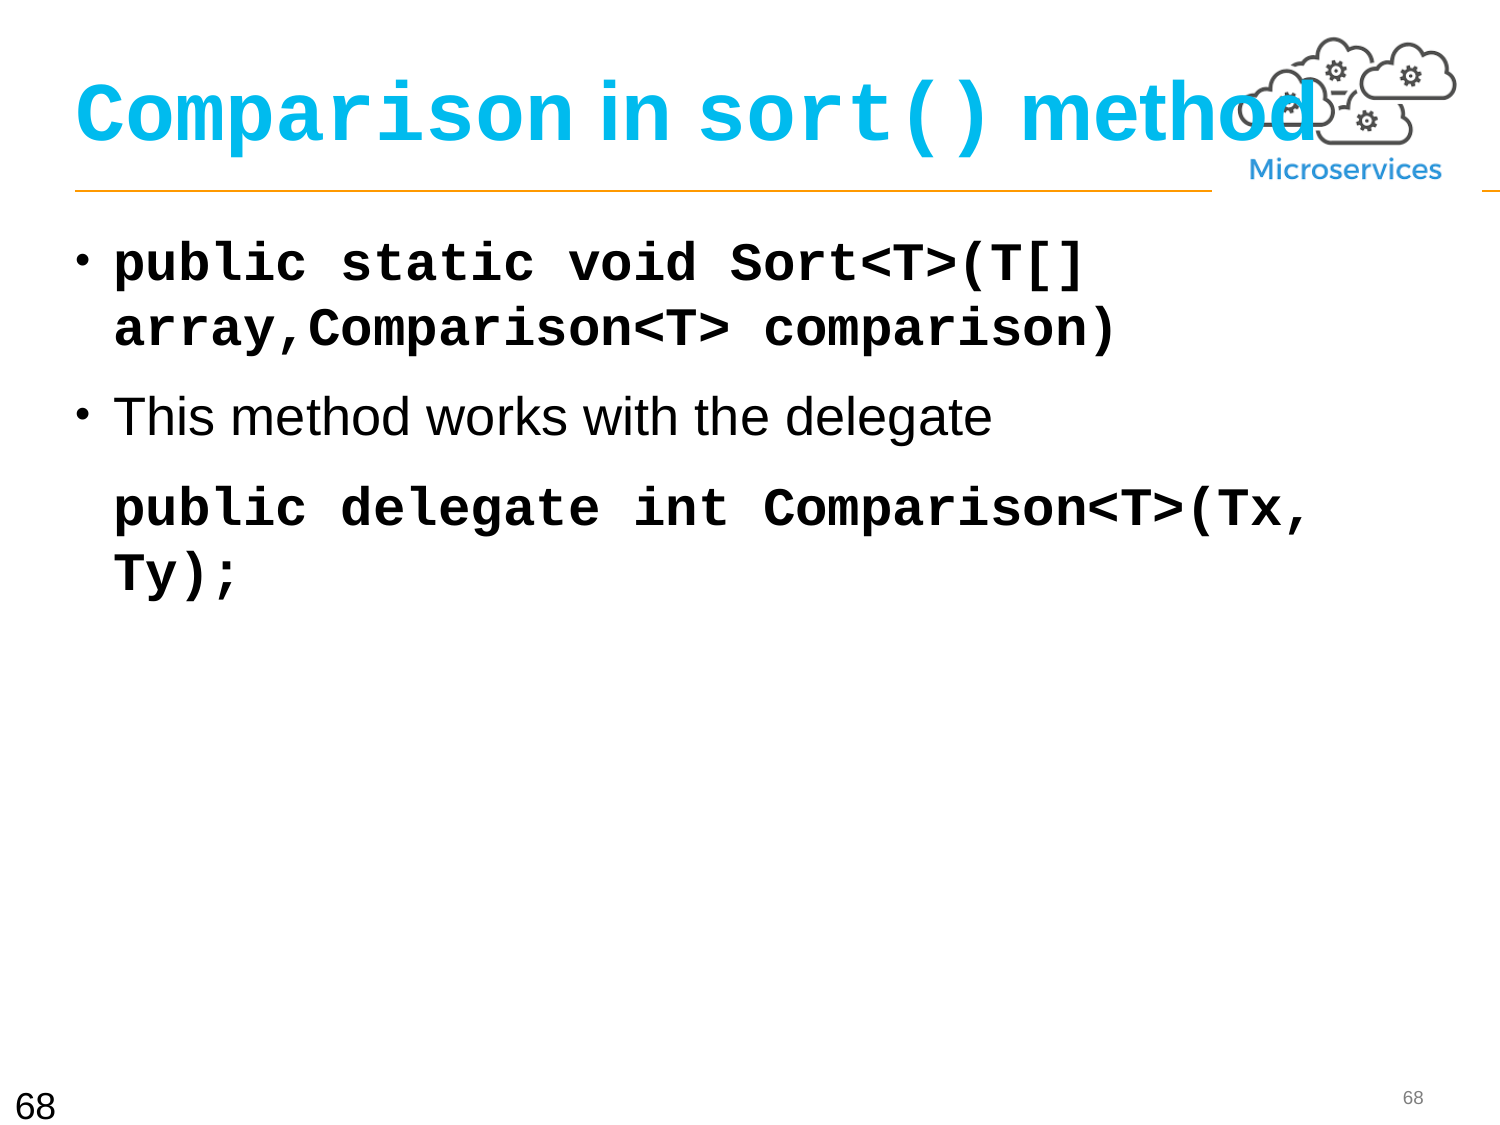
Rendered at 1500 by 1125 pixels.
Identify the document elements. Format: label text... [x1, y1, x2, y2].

slide_number 68 [0, 1074, 350, 1114]
title Comparison in sort() method [75, 27, 1422, 157]
picture [1212, 1, 1482, 203]
list public static void Sort<T>(T[] array,Comparison<T> comparison) This method works with the delegate public delegate int Comparison<T>(Tx, Ty); [75, 226, 1425, 1018]
